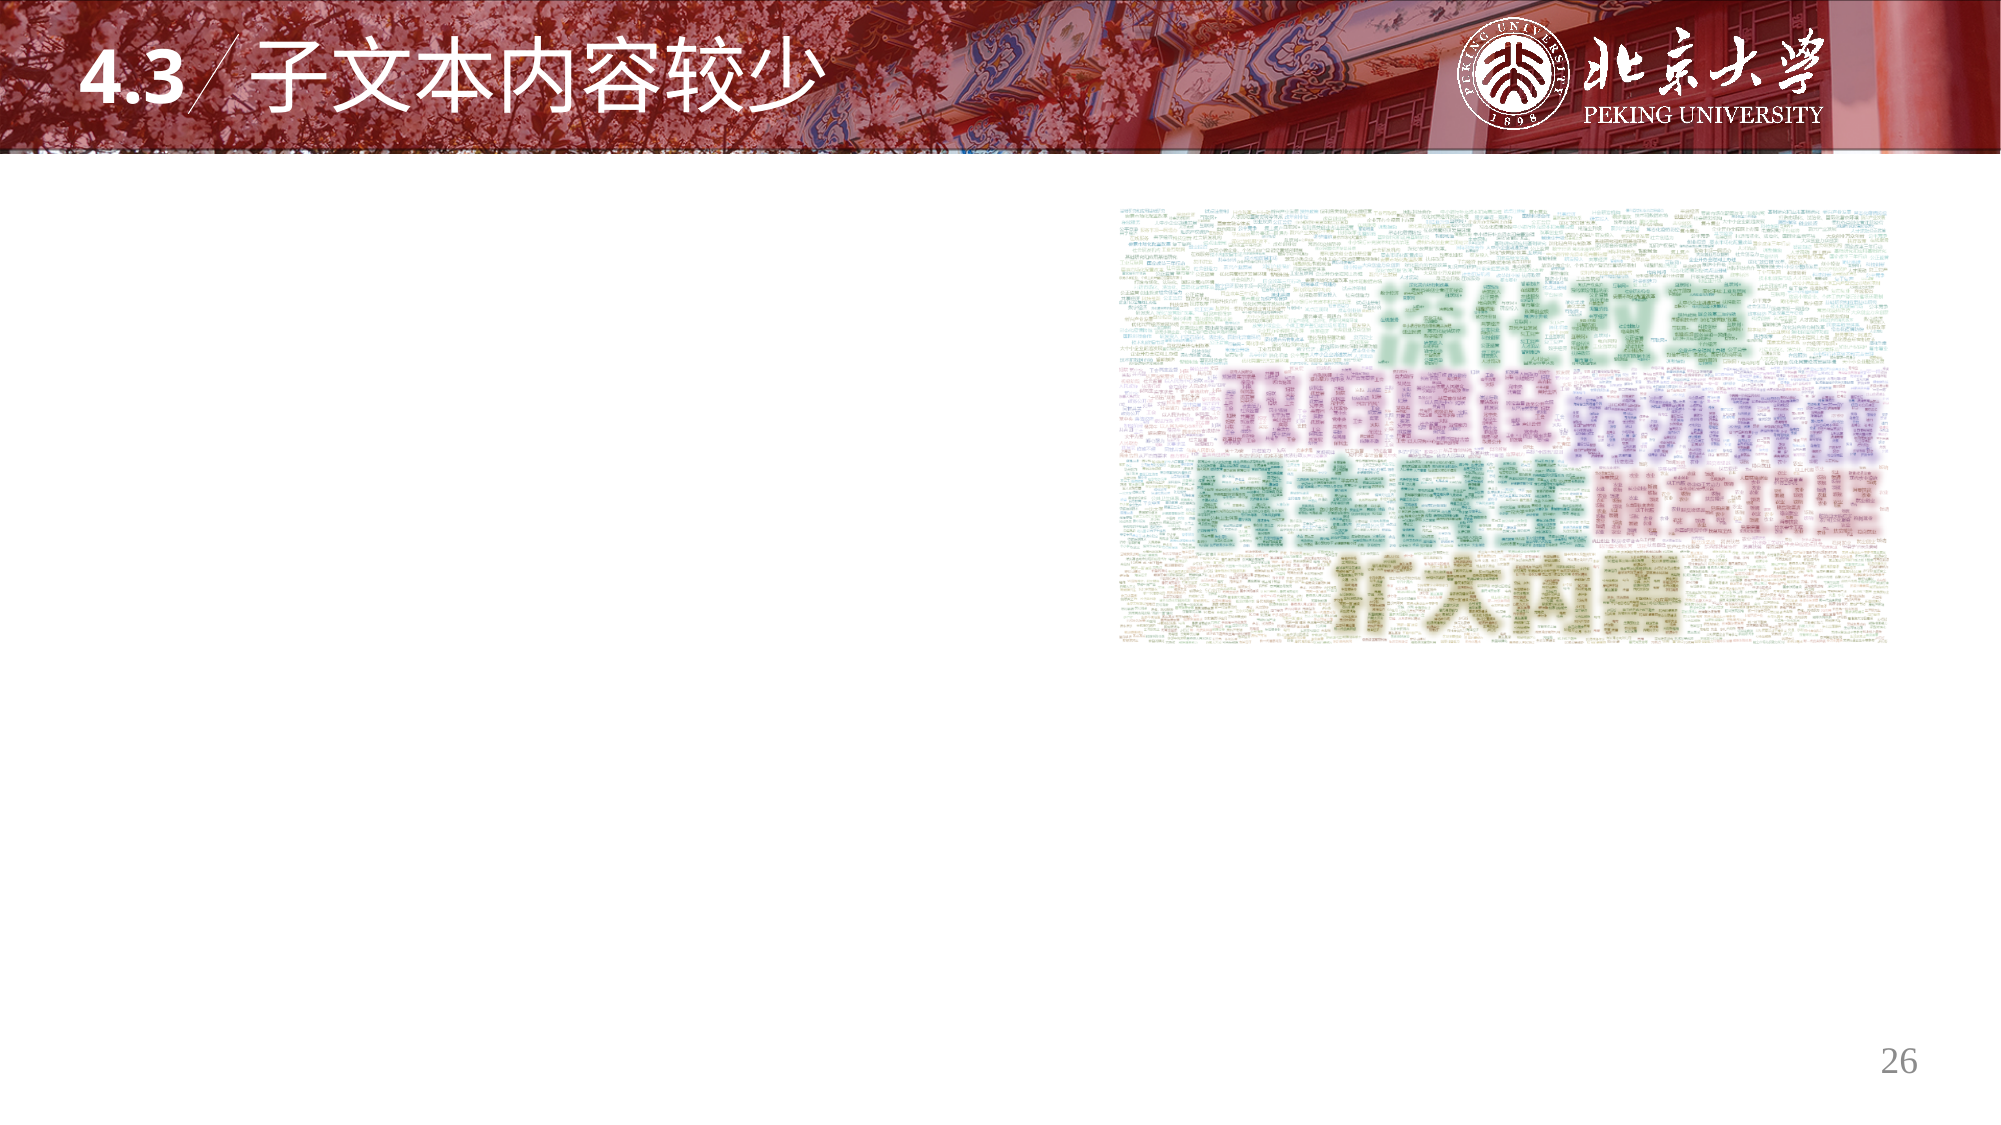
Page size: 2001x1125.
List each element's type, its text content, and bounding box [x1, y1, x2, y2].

list 4.3 [64, 31, 206, 197]
list 子文本内容较少 [232, 27, 985, 109]
slide_number 26 [1483, 1023, 1934, 1095]
picture [206, 17, 2001, 812]
picture [0, 150, 64, 154]
